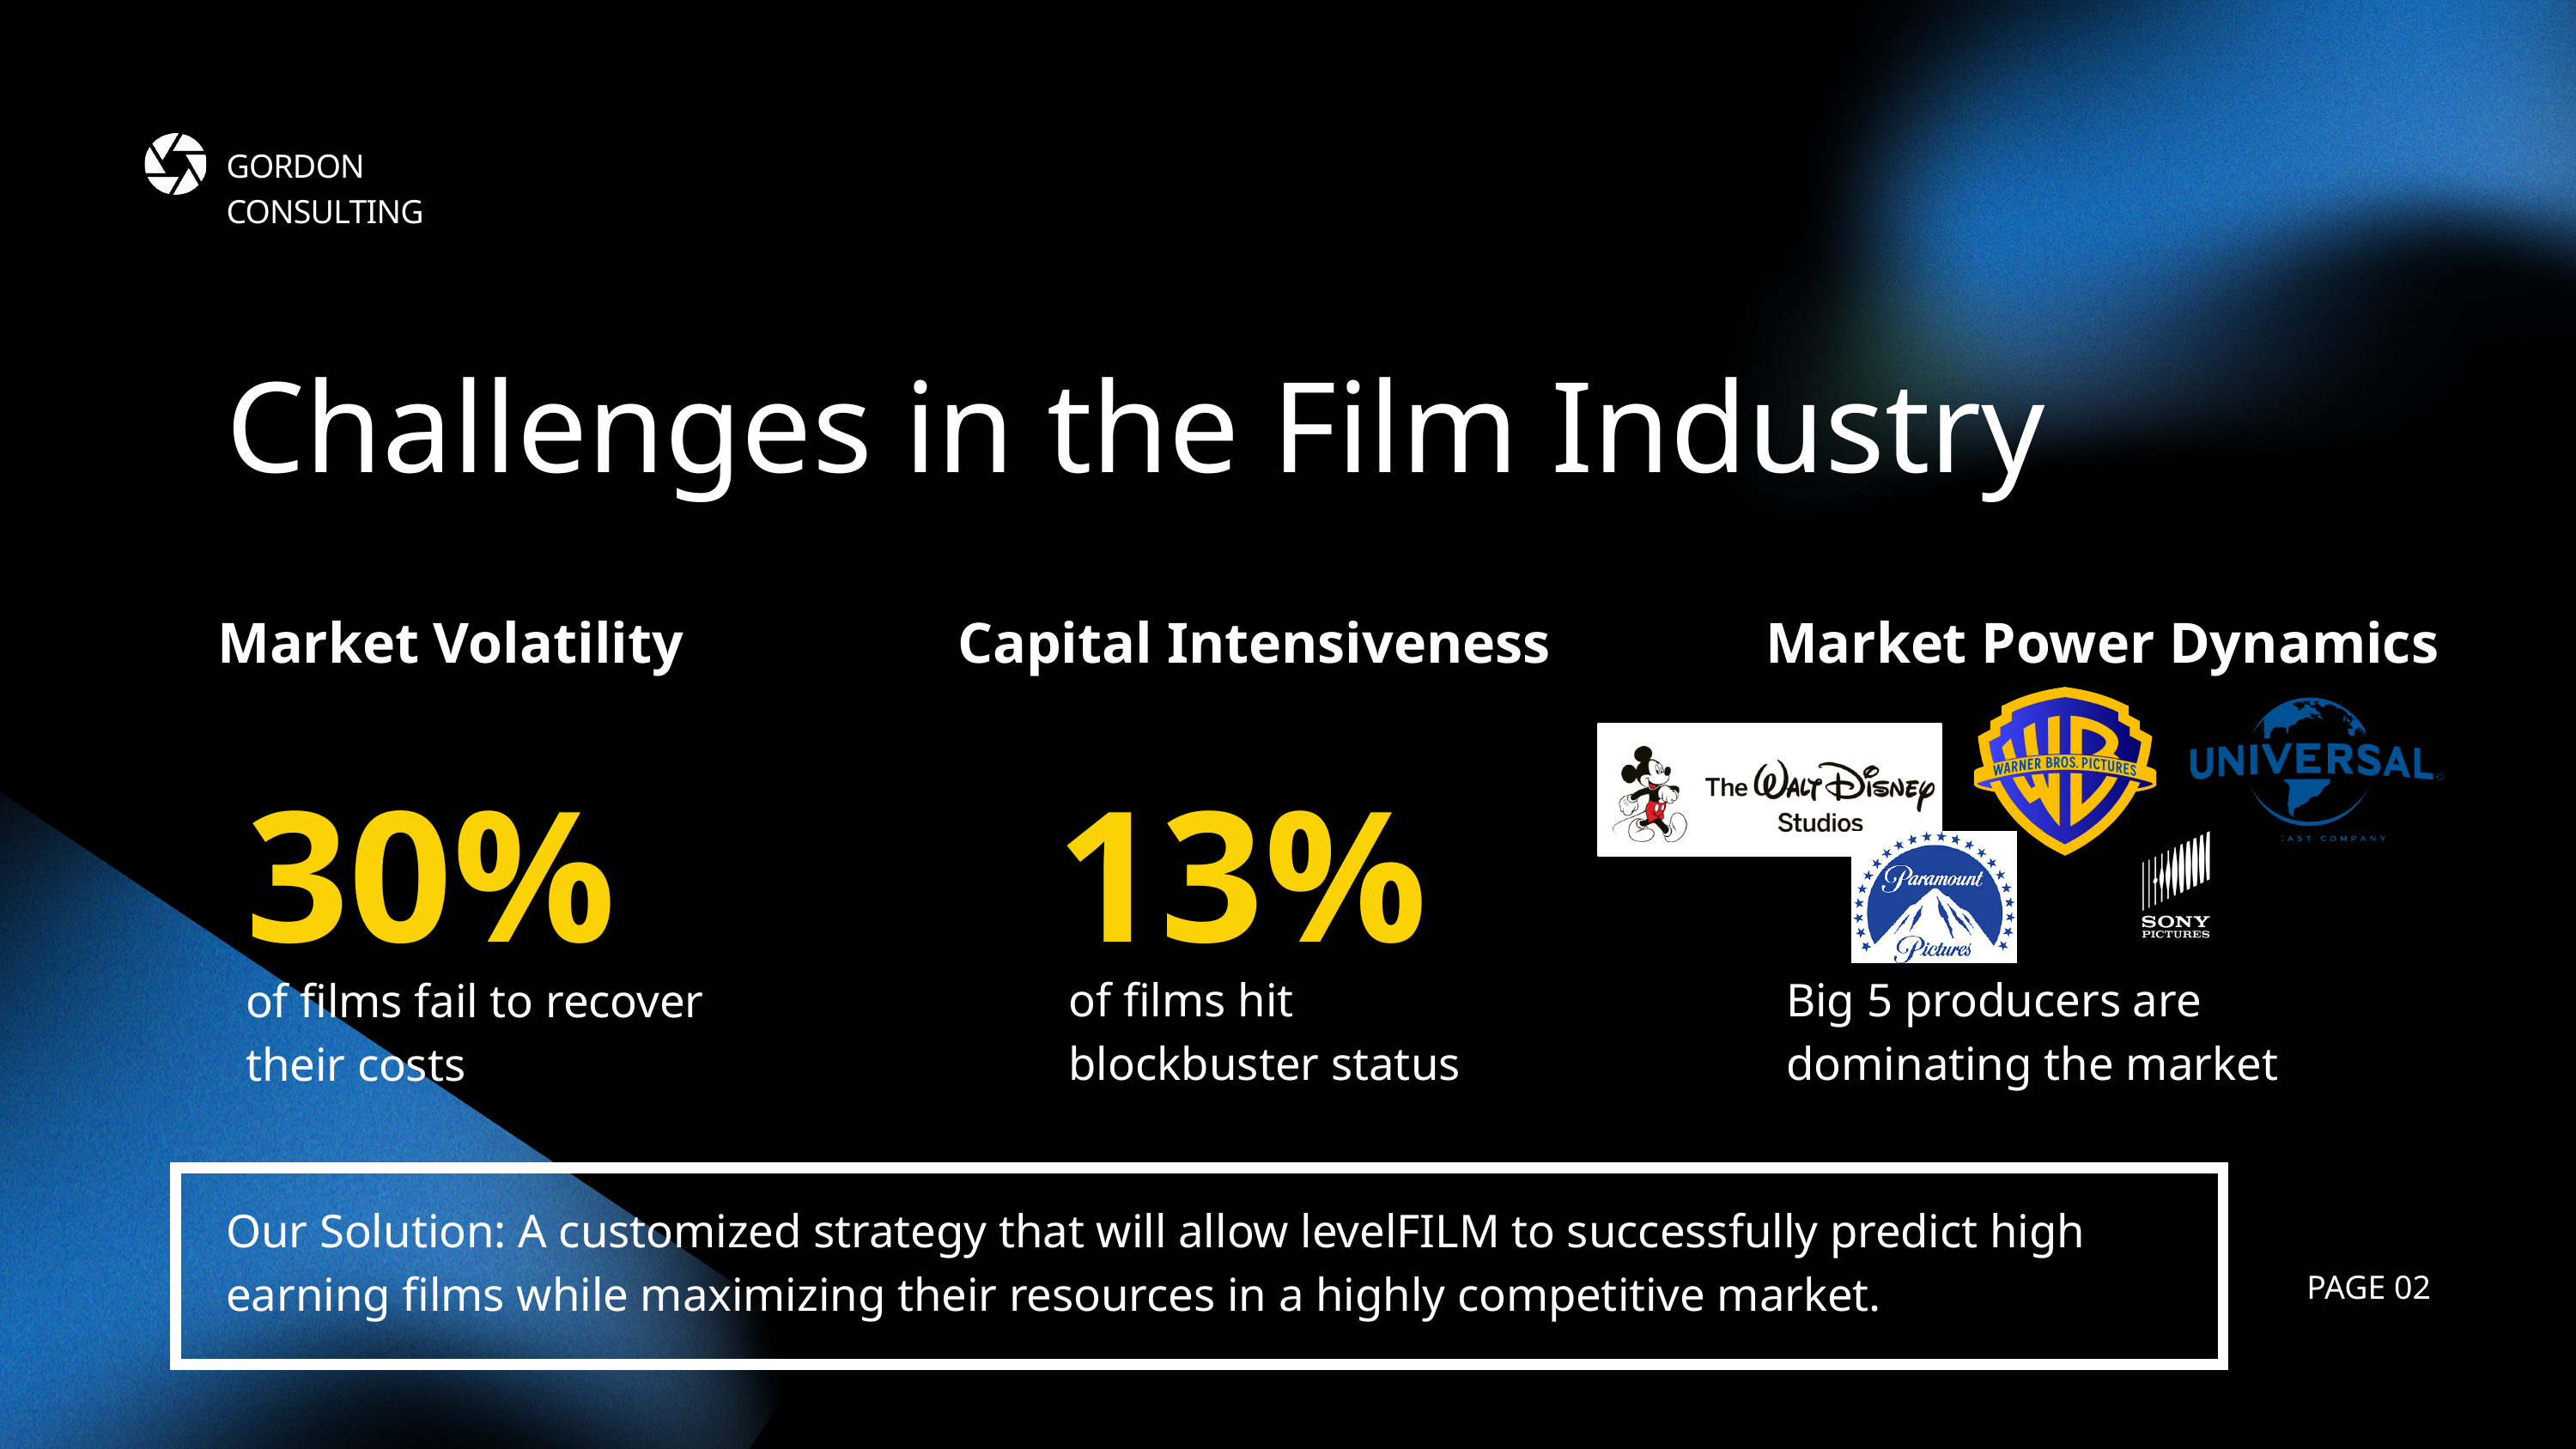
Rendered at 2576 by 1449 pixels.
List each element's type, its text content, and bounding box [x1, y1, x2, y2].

text_box 30% [246, 724, 656, 979]
text_box Challenges in the Film Industry [226, 322, 2347, 498]
text_box [144, 133, 207, 195]
text_box Big 5 producers are dominating the market [1786, 962, 2347, 1089]
text_box Market Power Dynamics [1739, 597, 2466, 675]
text_box 13% [1056, 724, 1467, 979]
text_box Market Volatility [116, 597, 786, 675]
text_box Capital Intensiveness [930, 597, 1593, 675]
text_box GORDON CONSULTING [226, 139, 562, 230]
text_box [175, 1167, 2224, 1365]
text_box of films fail to recover their costs [246, 963, 713, 1090]
text_box [0, 791, 799, 1449]
text_box PAGE 02 [2261, 1260, 2432, 1306]
text_box of films hit blockbuster status [1068, 962, 1540, 1089]
picture [1613, 687, 2447, 963]
text_box [1597, 723, 1942, 857]
text_box [1705, 0, 2576, 527]
